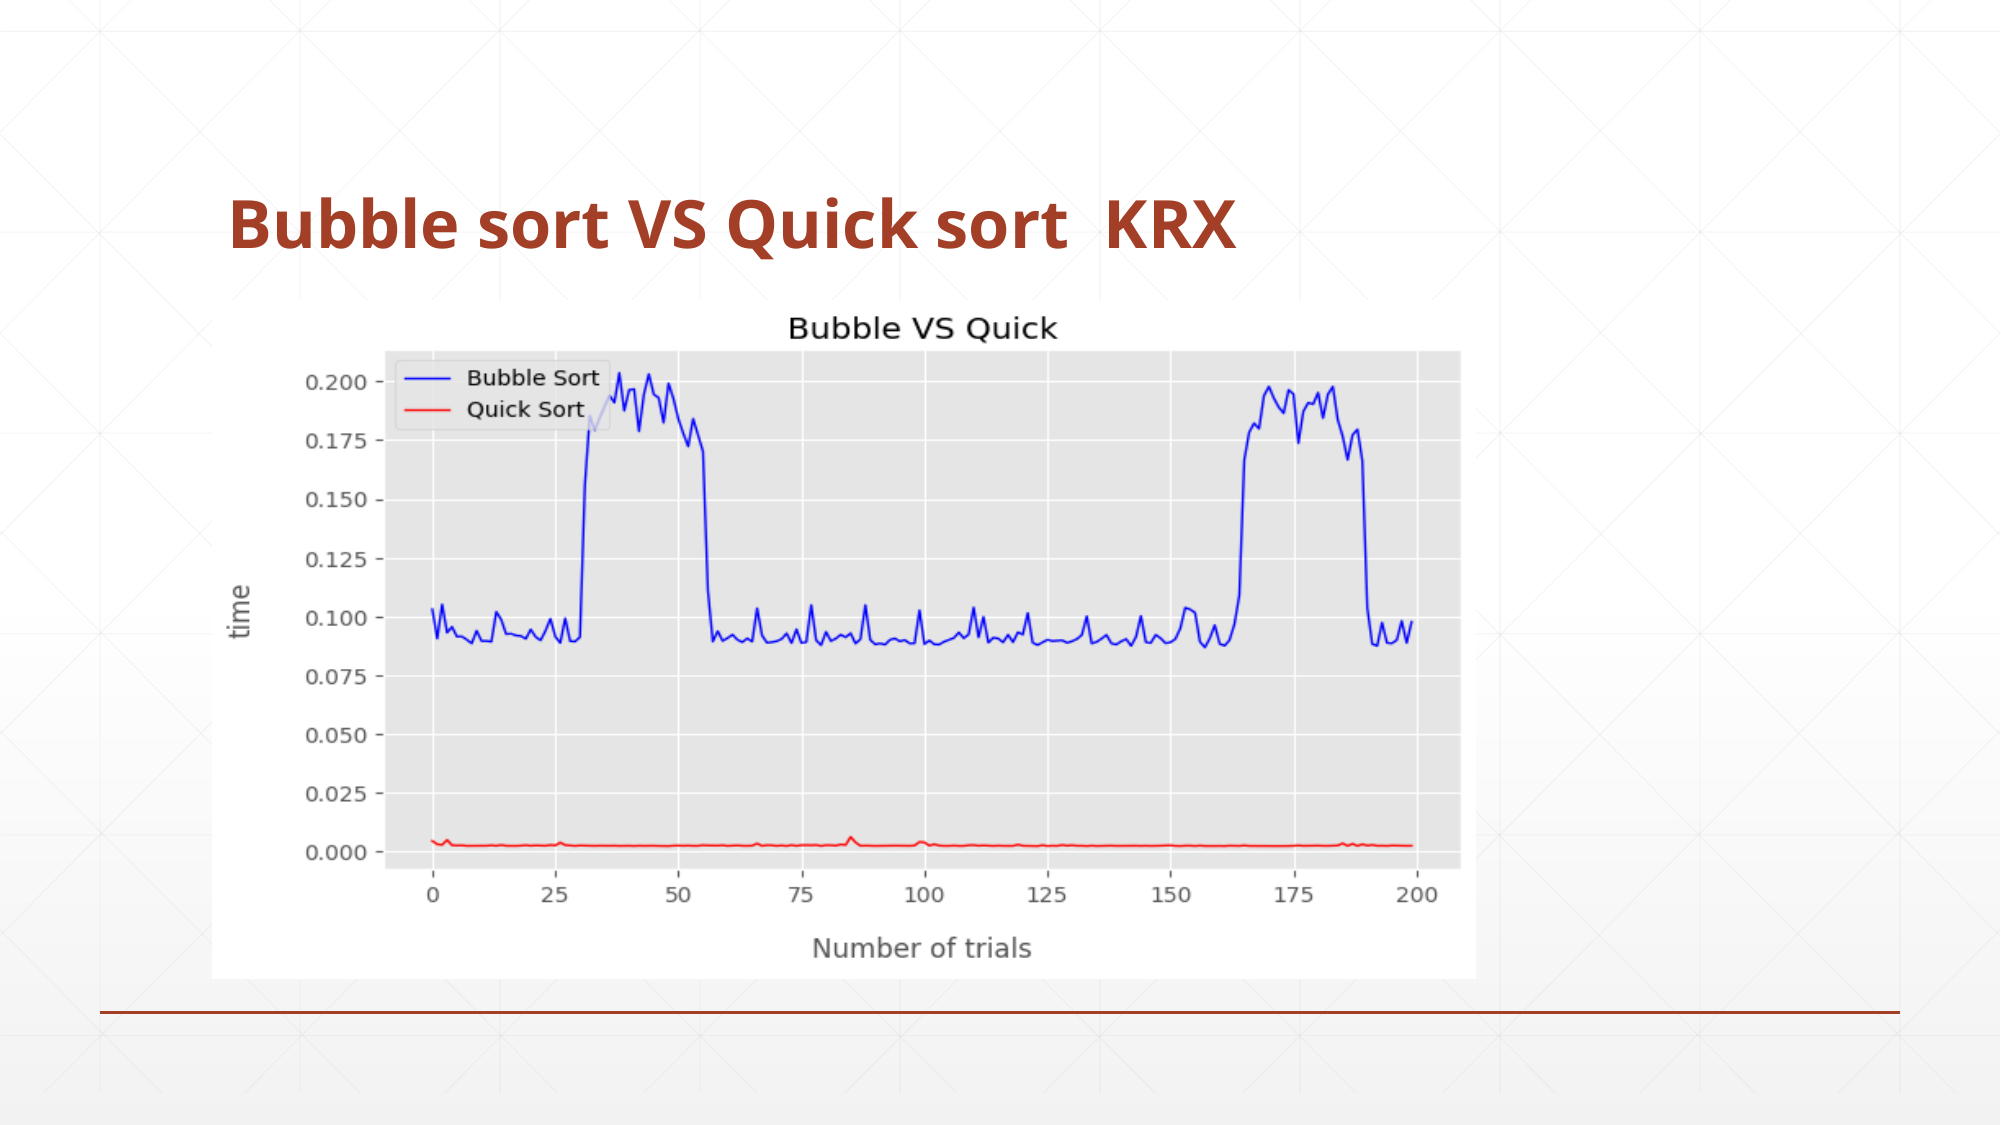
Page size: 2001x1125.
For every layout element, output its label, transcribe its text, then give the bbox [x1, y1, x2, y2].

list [212, 300, 1476, 979]
title Bubble sort VS Quick sort KRX [212, 82, 1788, 271]
